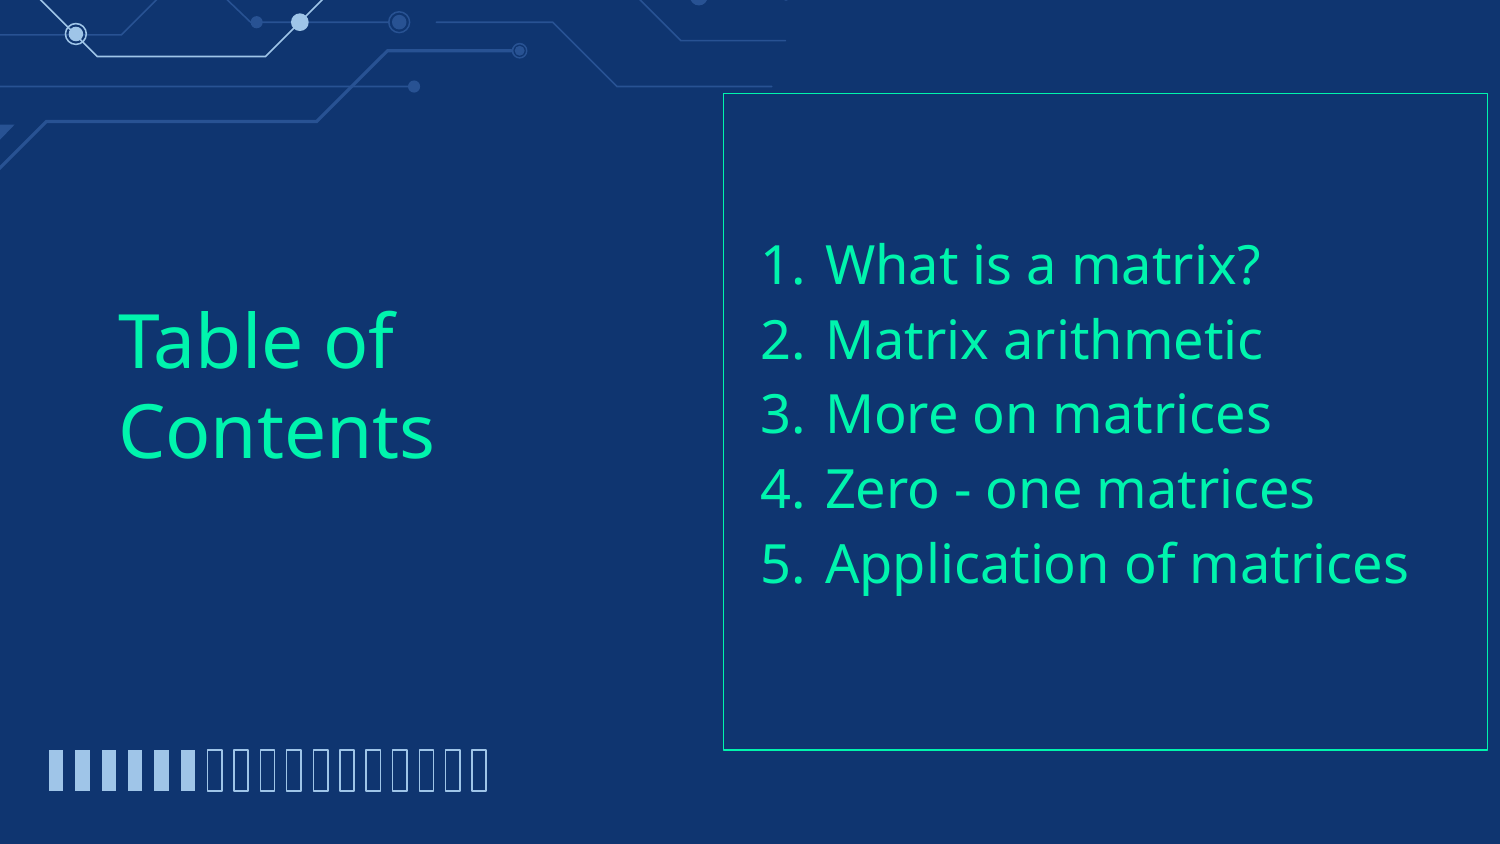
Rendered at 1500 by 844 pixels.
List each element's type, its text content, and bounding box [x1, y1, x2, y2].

title Table of Contents [118, 331, 694, 436]
list What is a matrix? Matrix arithmetic More on matrices Zero - one matrices Application of matrices [750, 220, 1468, 643]
